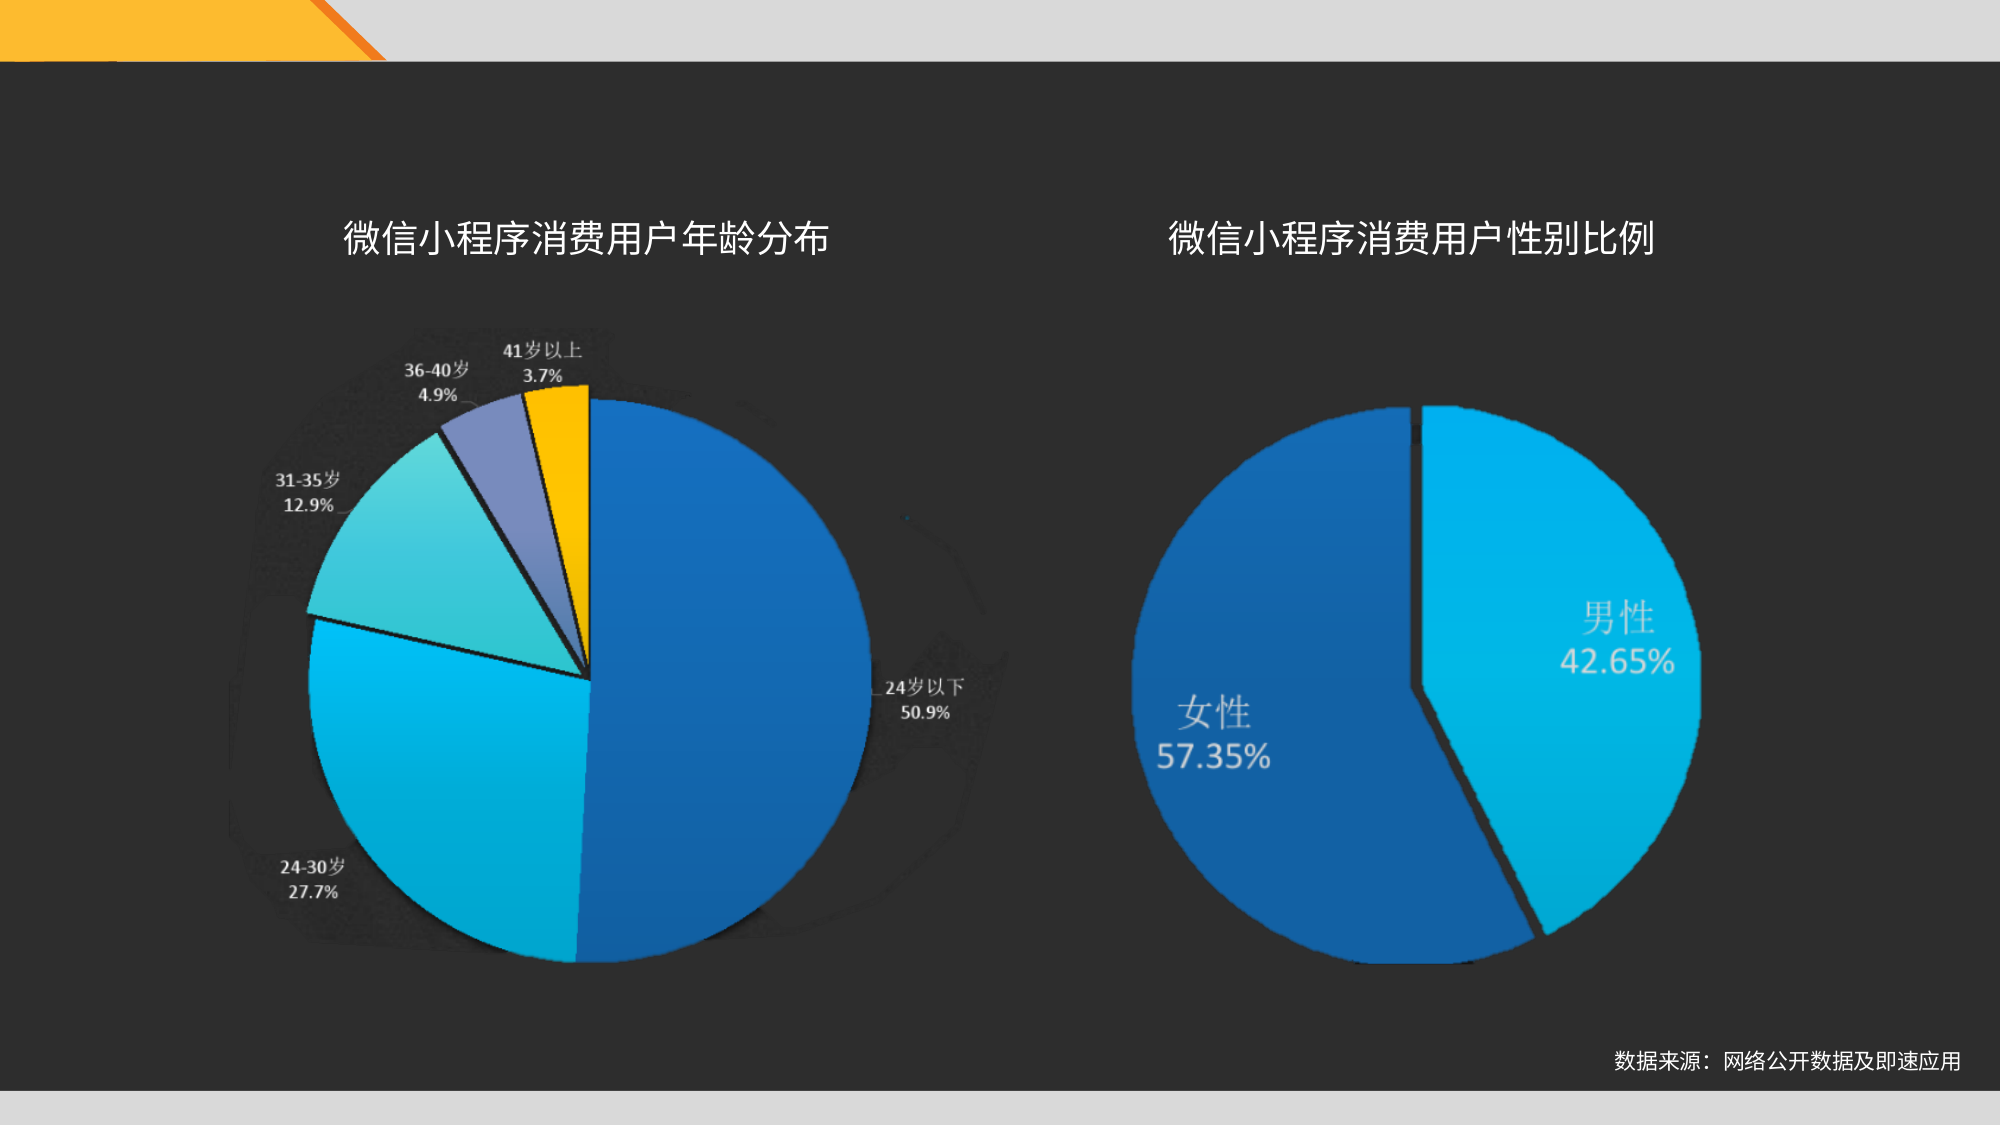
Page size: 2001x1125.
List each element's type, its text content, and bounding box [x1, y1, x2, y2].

text_box 数据来源：网络公开数据及即速应用 [1599, 1040, 1978, 1082]
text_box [190, 207, 1839, 996]
